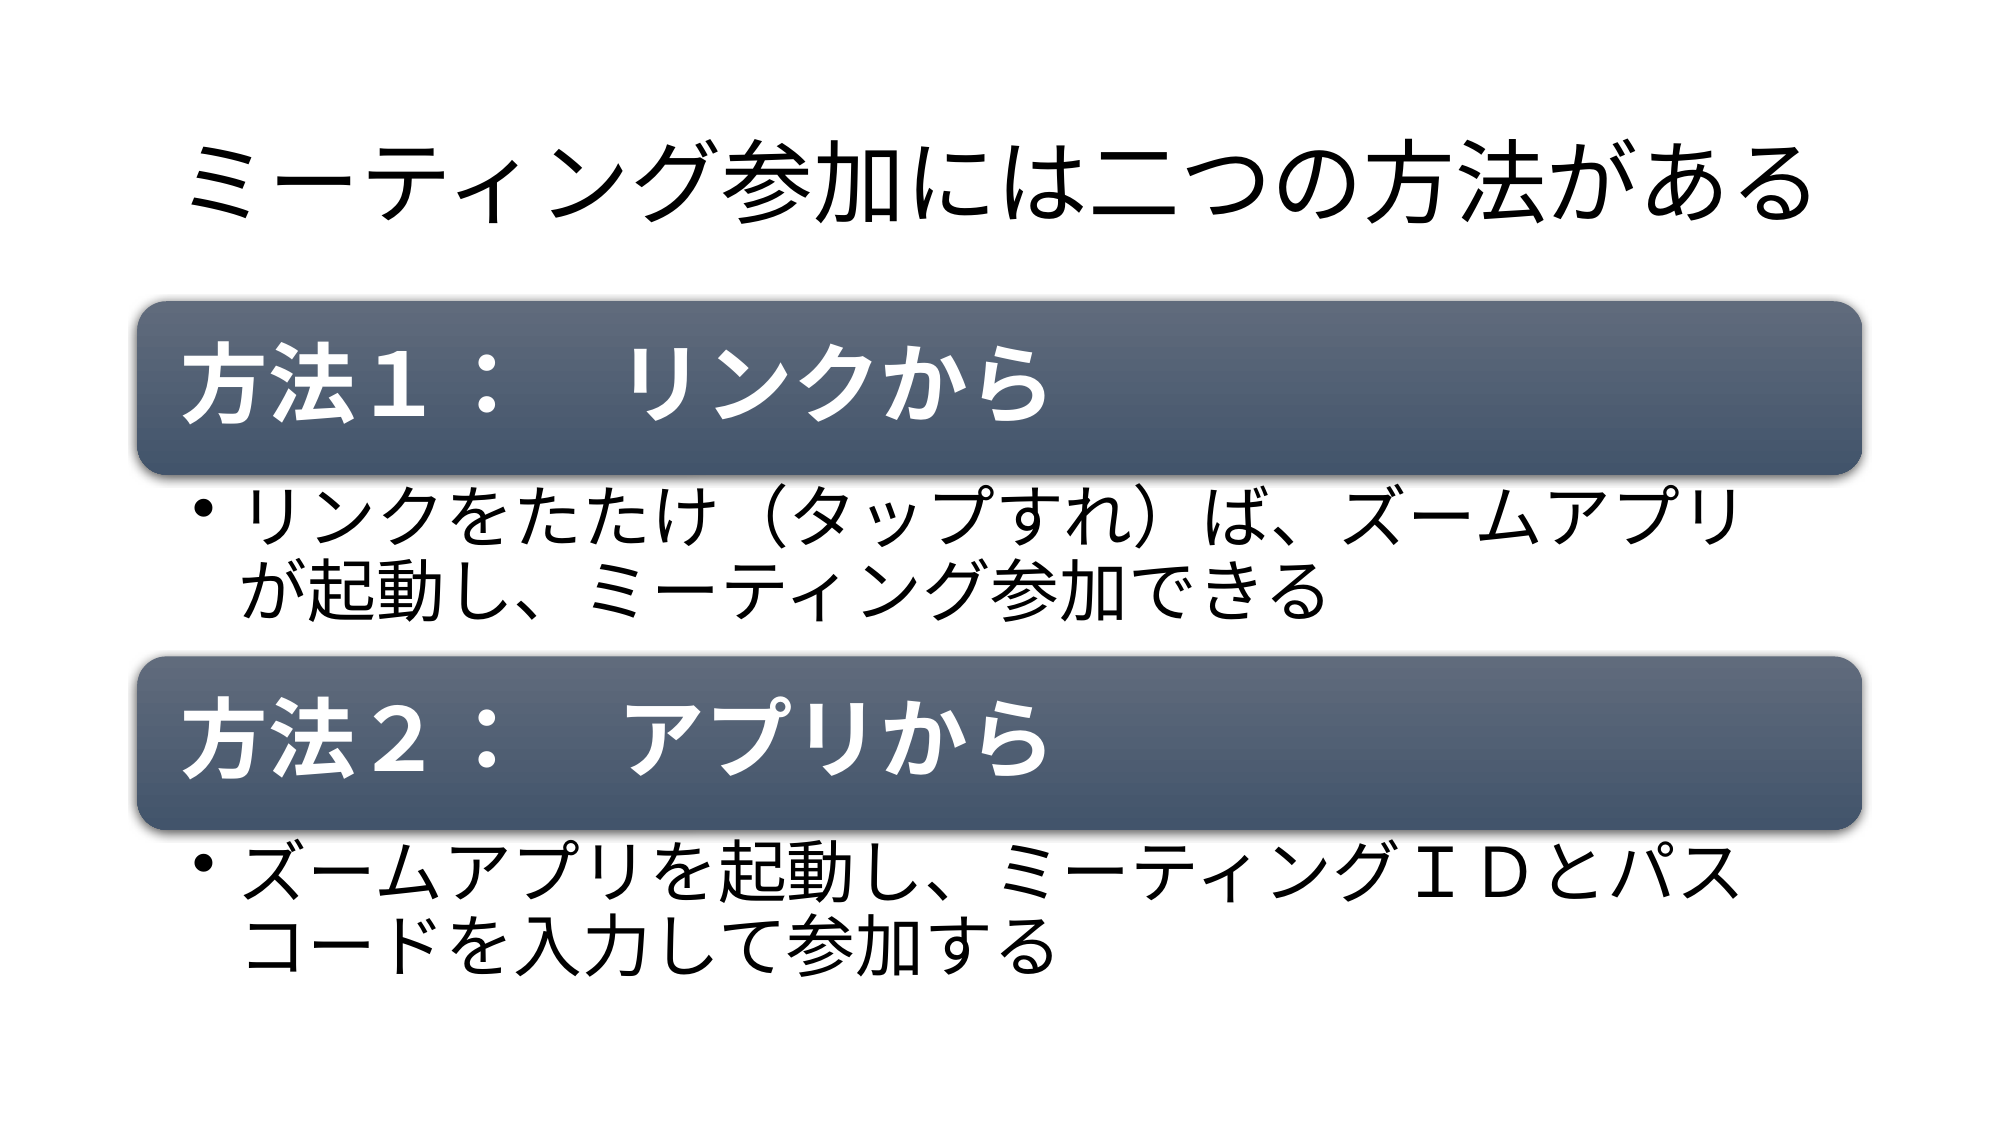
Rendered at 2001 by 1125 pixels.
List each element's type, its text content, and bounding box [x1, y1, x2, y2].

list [137, 299, 1863, 1014]
title ミーティング参加には二つの方法がある [137, 77, 1863, 296]
